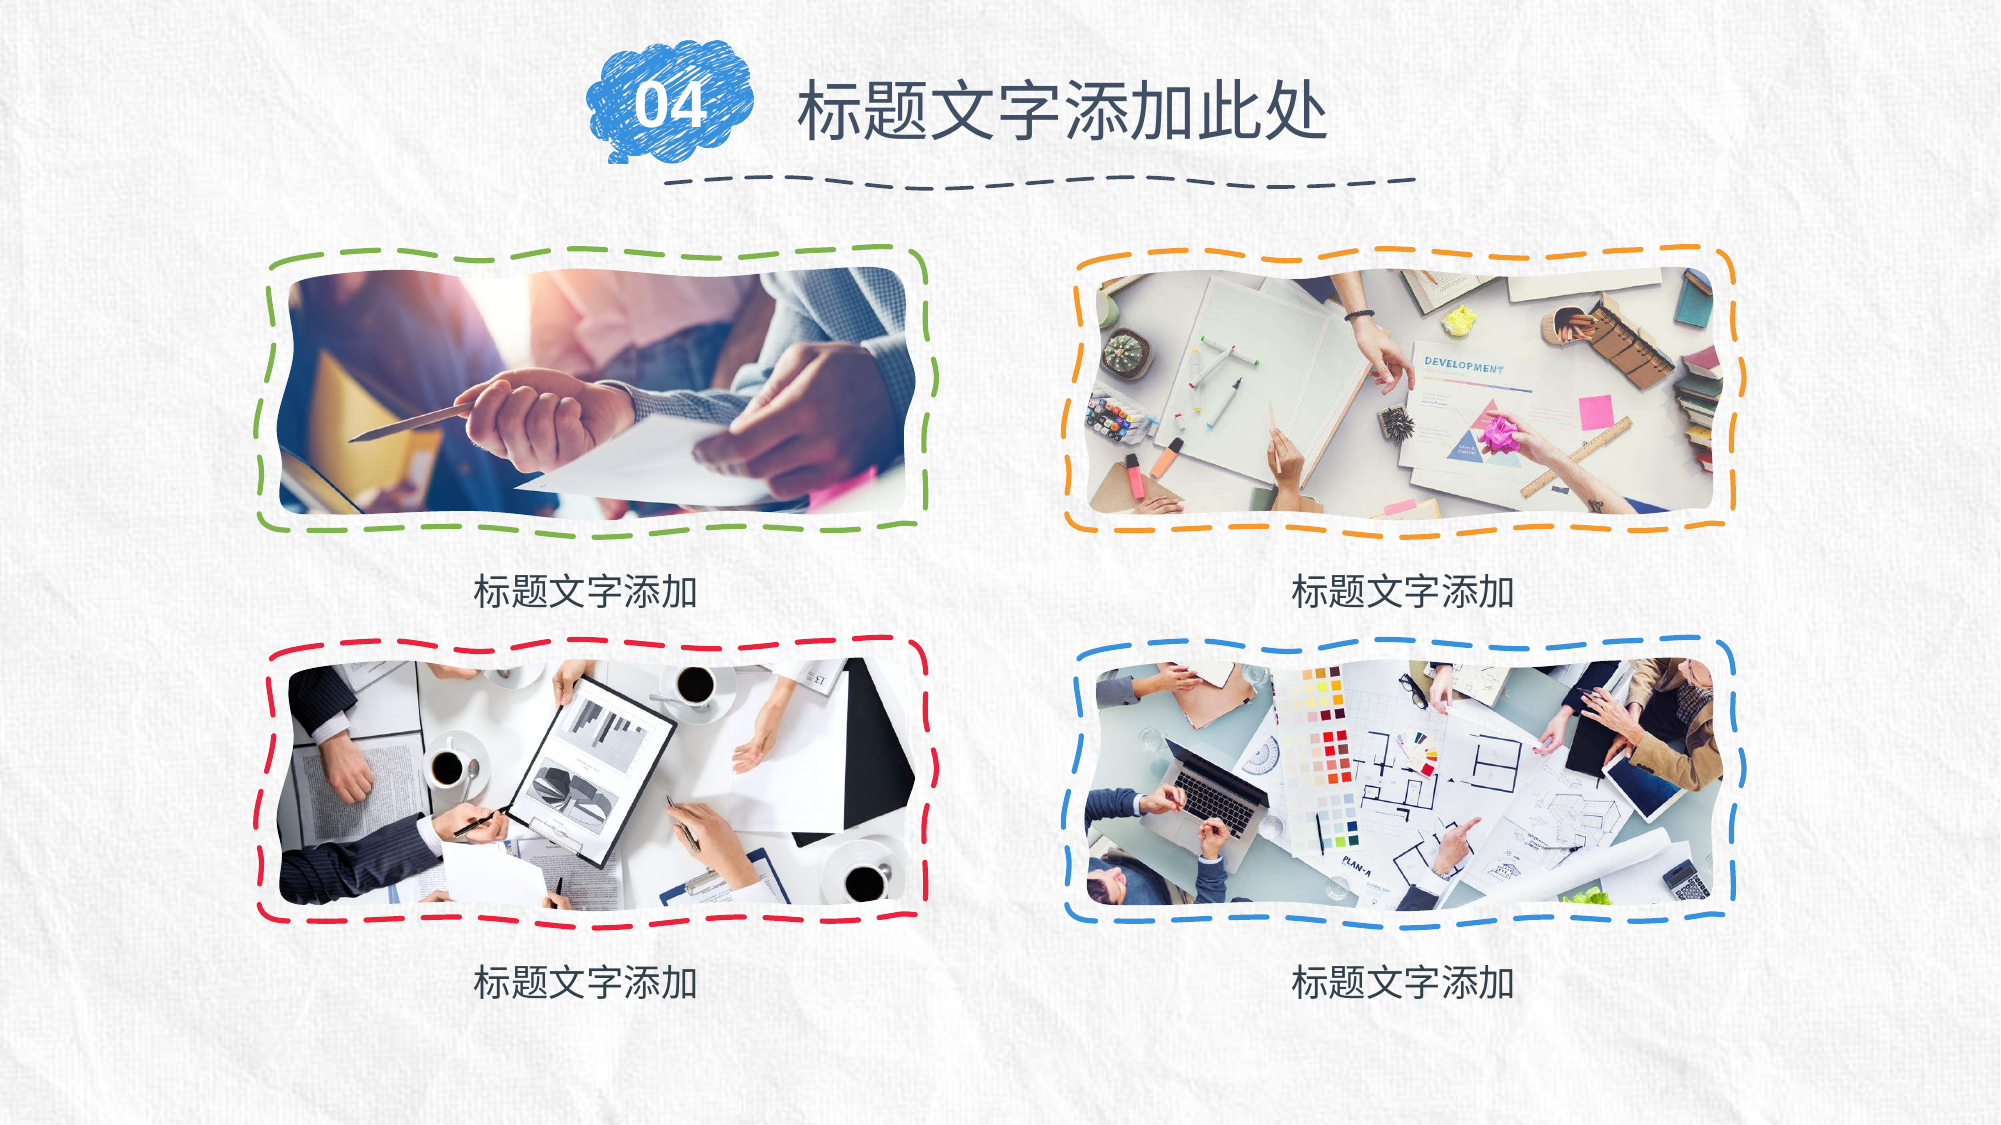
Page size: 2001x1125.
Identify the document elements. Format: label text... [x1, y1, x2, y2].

text_box [254, 636, 938, 929]
picture [276, 266, 916, 521]
text_box [1062, 245, 1746, 539]
text_box 04 [611, 53, 729, 149]
text_box 标题文字添加 [1219, 942, 1588, 1012]
text_box 标题文字添加 [402, 942, 771, 1012]
text_box [254, 245, 938, 539]
text_box 标题文字添加此处 [781, 61, 1418, 156]
text_box 标题文字添加 [1219, 551, 1588, 621]
text_box 标题文字添加 [402, 551, 771, 621]
text_box [664, 176, 1423, 190]
text_box [585, 55, 611, 146]
text_box [1062, 636, 1746, 929]
picture [1084, 657, 1724, 912]
picture [276, 657, 916, 912]
text_box [596, 149, 697, 185]
text_box [614, 38, 756, 139]
picture [1084, 266, 1724, 521]
